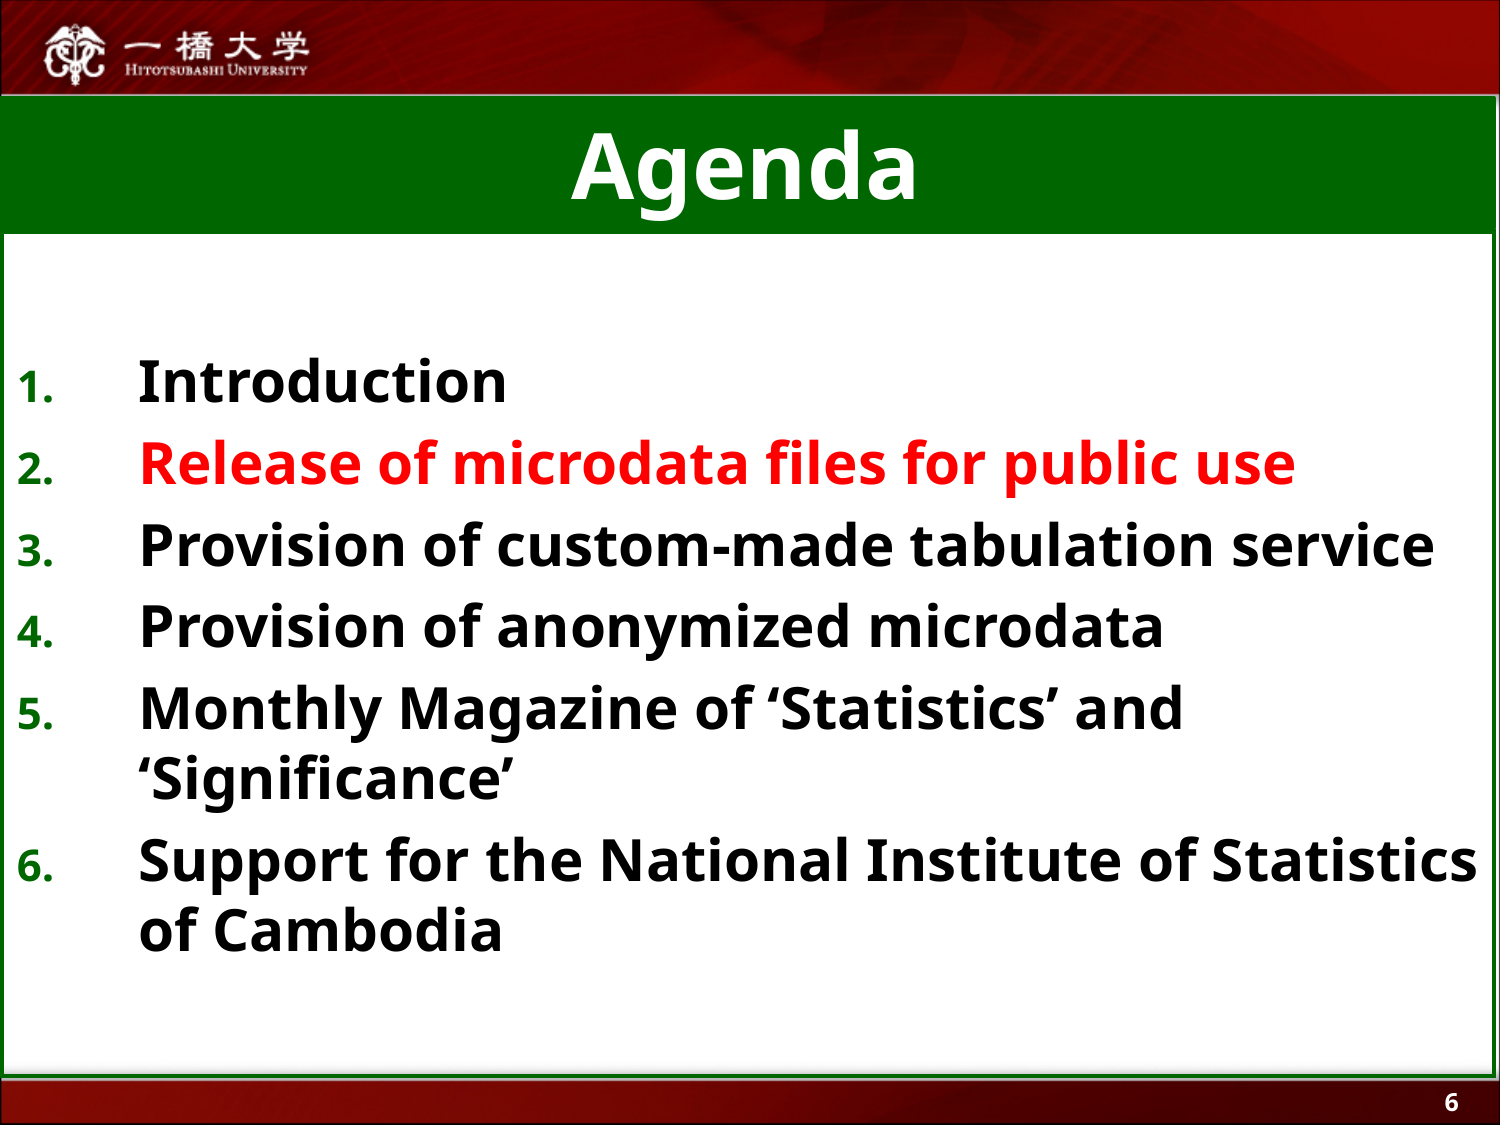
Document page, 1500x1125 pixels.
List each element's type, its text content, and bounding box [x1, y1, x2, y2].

text_box Introduction Release of microdata files for public use Provision of custom-made tabulation service Provision of anonymized microdata Monthly Magazine of ‘Statistics’ and ‘Significance’ Support for the National Institute of Statistics of Cambodia [1, 231, 1495, 1077]
title Agenda [0, 98, 1495, 228]
slide_number 6 [1108, 1089, 1459, 1118]
picture [0, 0, 1500, 1125]
